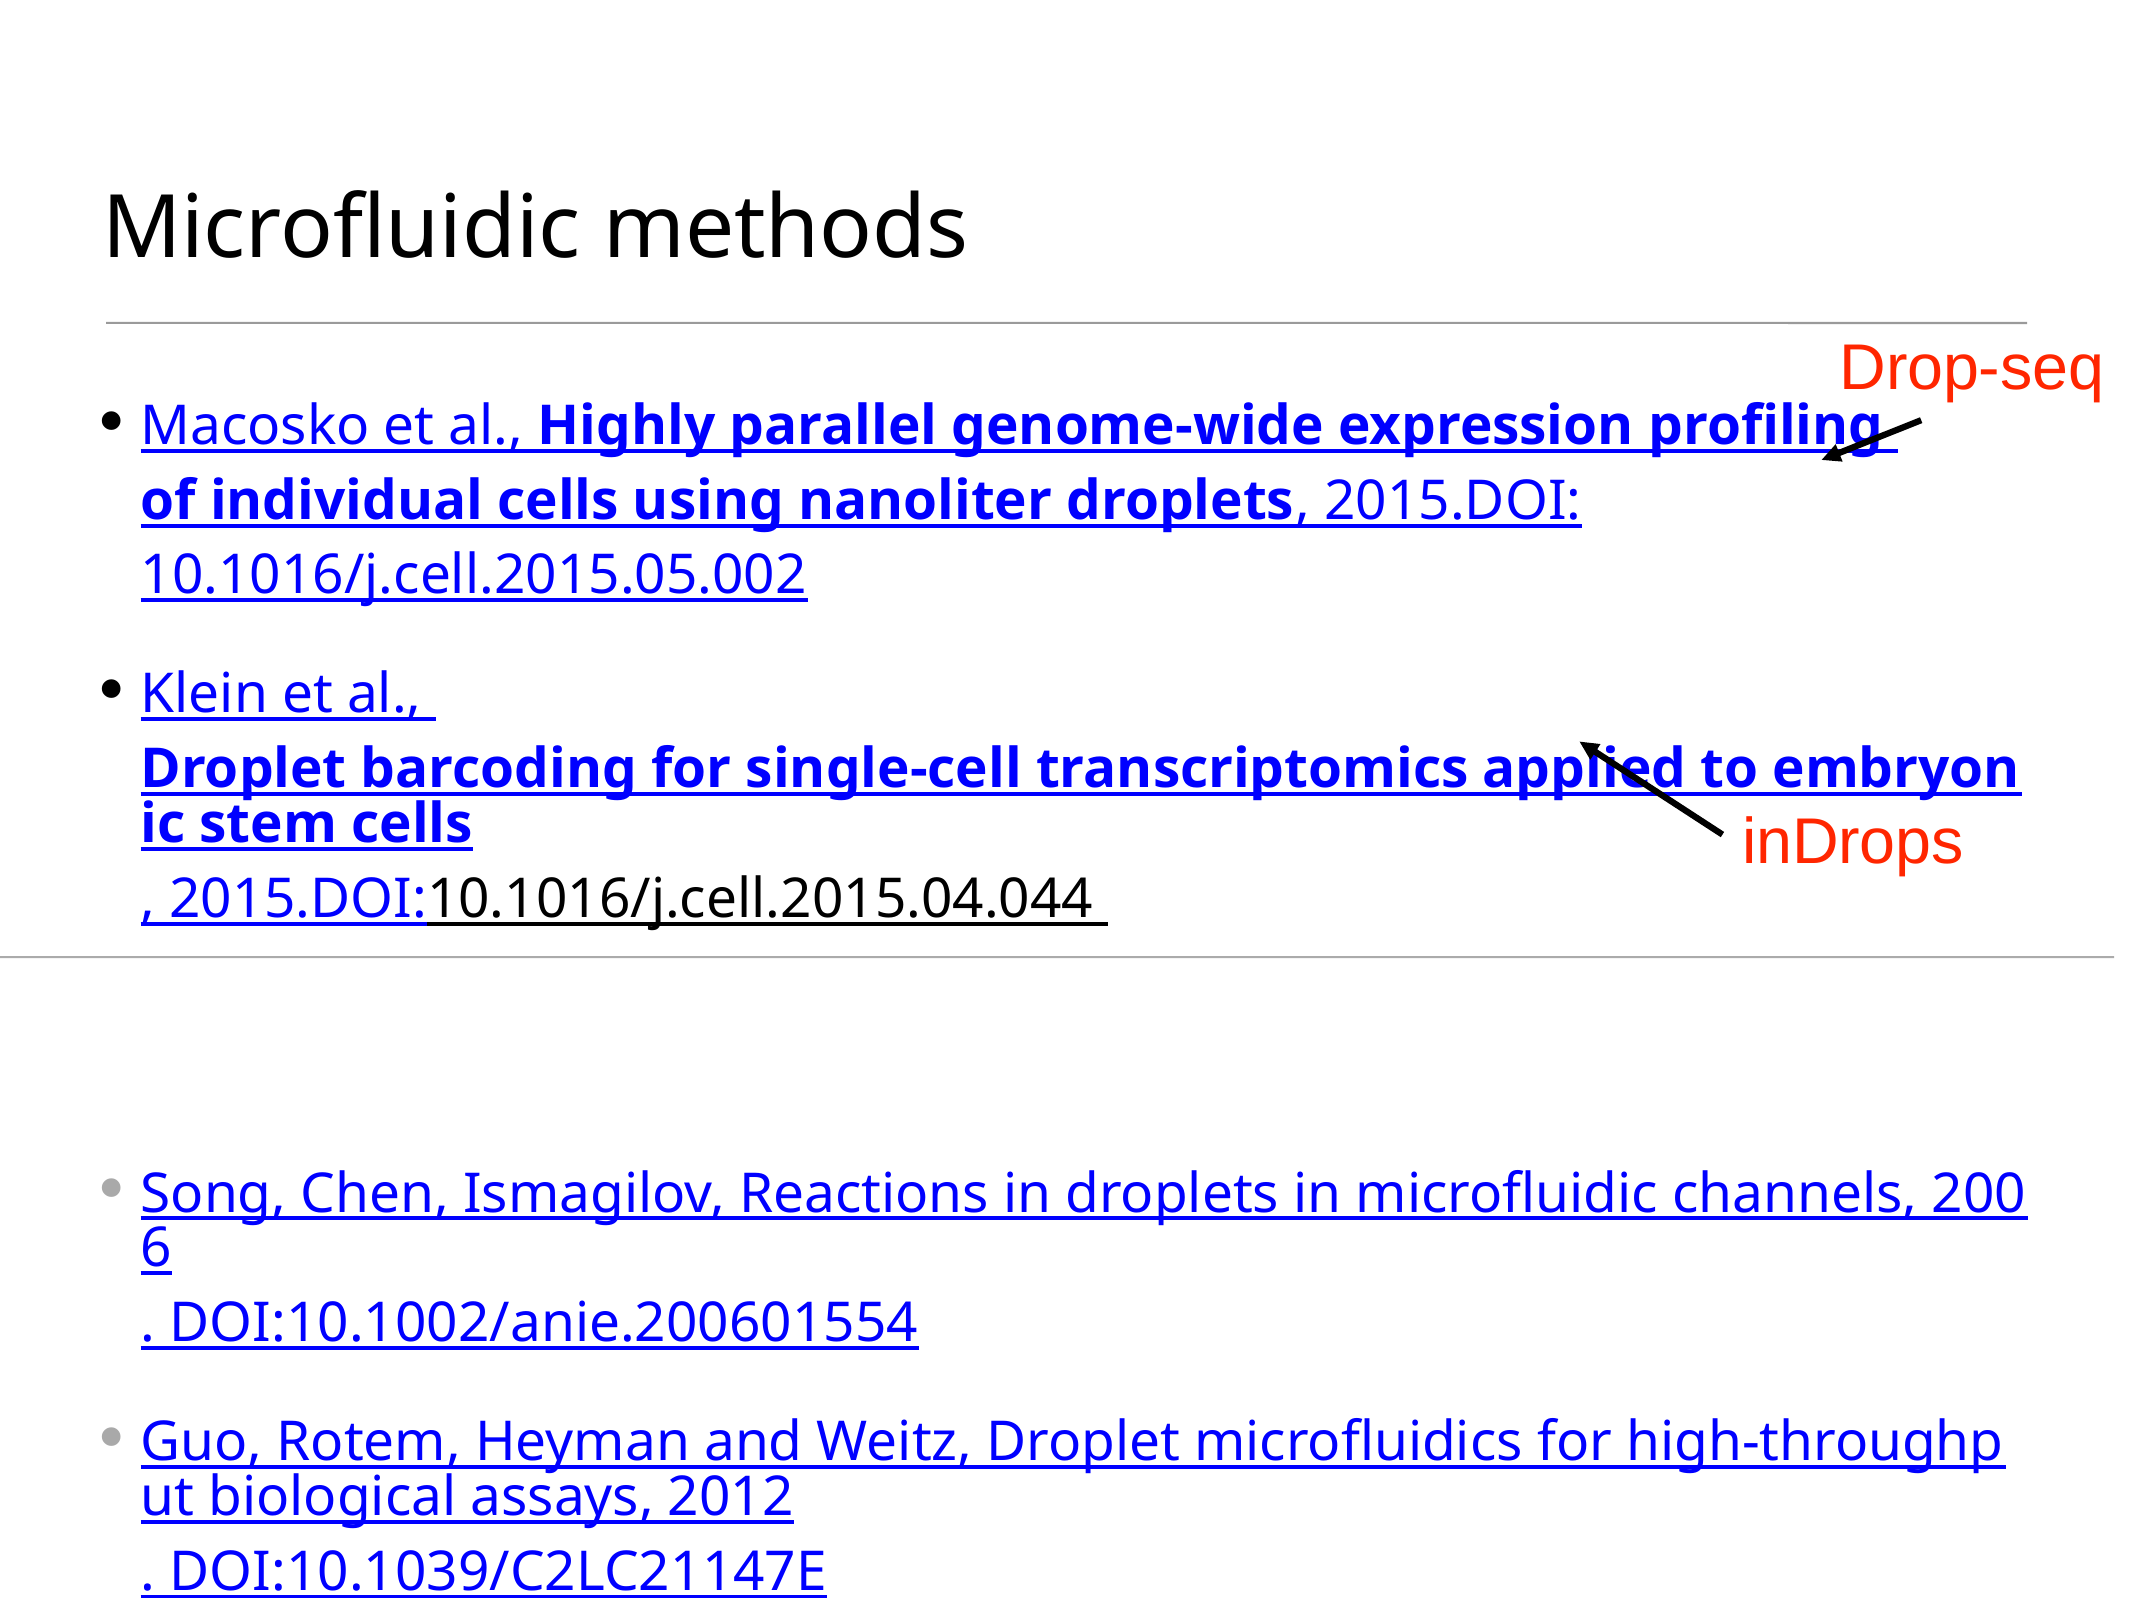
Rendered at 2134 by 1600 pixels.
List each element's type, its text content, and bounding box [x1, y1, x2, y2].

text_box Macosko et al., Highly parallel genome-wide expression profiling of individual cells using nanoliter droplets, 2015.DOI:10.1016/j.cell.2015.05.002 Klein et al., Droplet barcoding for single-cell transcriptomics applied to embryonic stem cells, 2015.DOI:10.1016/j.cell.2015.04.044 Song, Chen, Ismagilov, Reactions in droplets in microfluidic channels, 2006. DOI:10.1002/anie.200601554 Guo, Rotem, Heyman and Weitz, Droplet microfluidics for high-throughput biological assays, 2012. DOI:10.1039/C2LC21147E [93, 958, 2040, 1459]
text_box [1821, 420, 1922, 462]
text_box [1579, 741, 1723, 835]
text_box Microfluidic methods [93, 54, 2040, 284]
text_box inDrops [1733, 790, 1972, 885]
text_box Drop-seq [1831, 316, 2113, 411]
text_box Macosko et al., Highly parallel genome-wide expression profiling of individual cells using nanoliter droplets, 2015.DOI:10.1016/j.cell.2015.05.002 Klein et al., Droplet barcoding for single-cell transcriptomics applied to embryonic stem cells, 2015.DOI:10.1016/j.cell.2015.04.044 Song, Chen, Ismagilov, Reactions in droplets in microfluidic channels, 2006. DOI:10.1002/anie.200601554 Guo, Rotem, Heyman and Weitz, Droplet microfluidics for high-throughput biological assays, 2012. DOI:10.1039/C2LC21147E [93, 381, 2040, 957]
